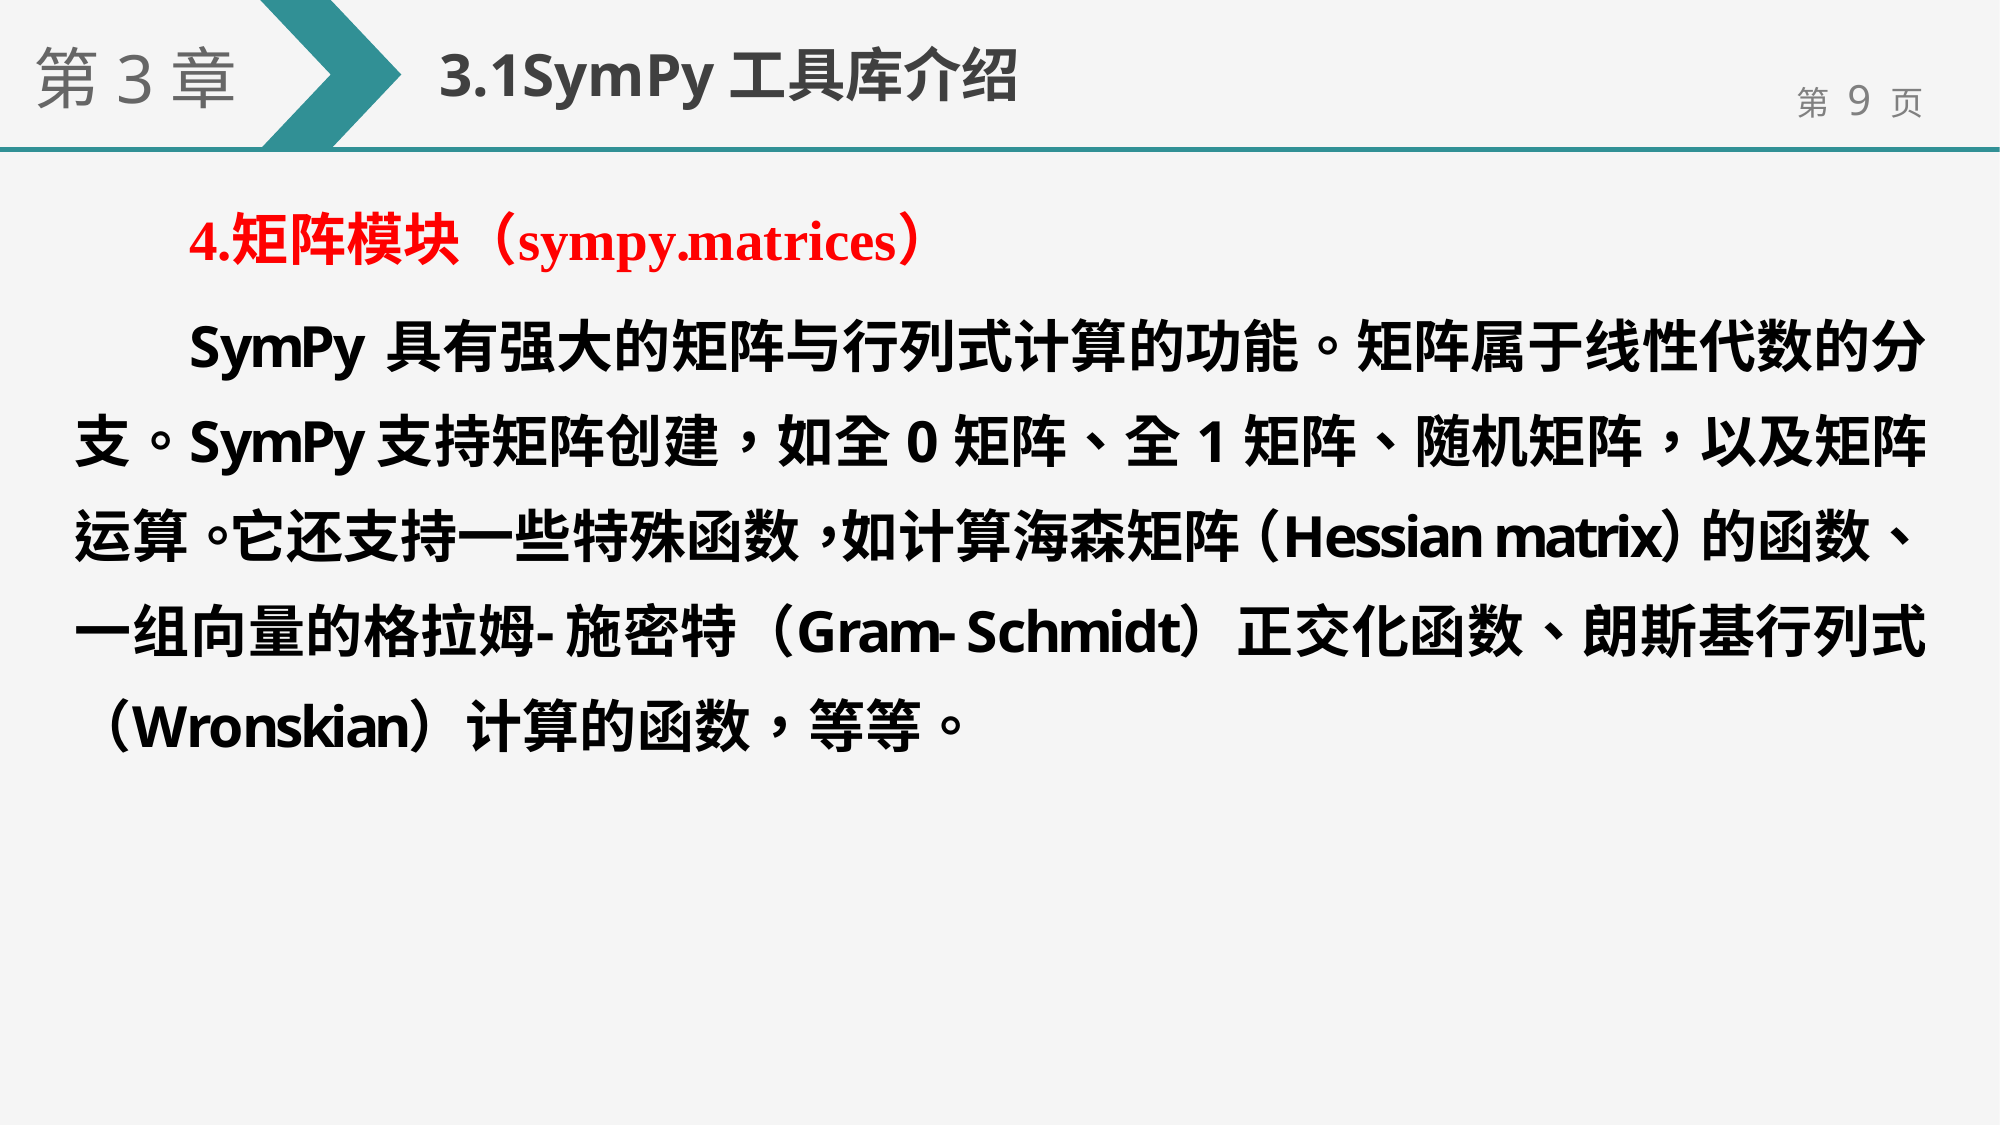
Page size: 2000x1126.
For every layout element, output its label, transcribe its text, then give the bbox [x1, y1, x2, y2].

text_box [74, 186, 1925, 820]
text_box [258, 0, 403, 148]
text_box 3.1SymPy工具库介绍 [424, 31, 1366, 116]
text_box 第3章 [19, 29, 253, 125]
